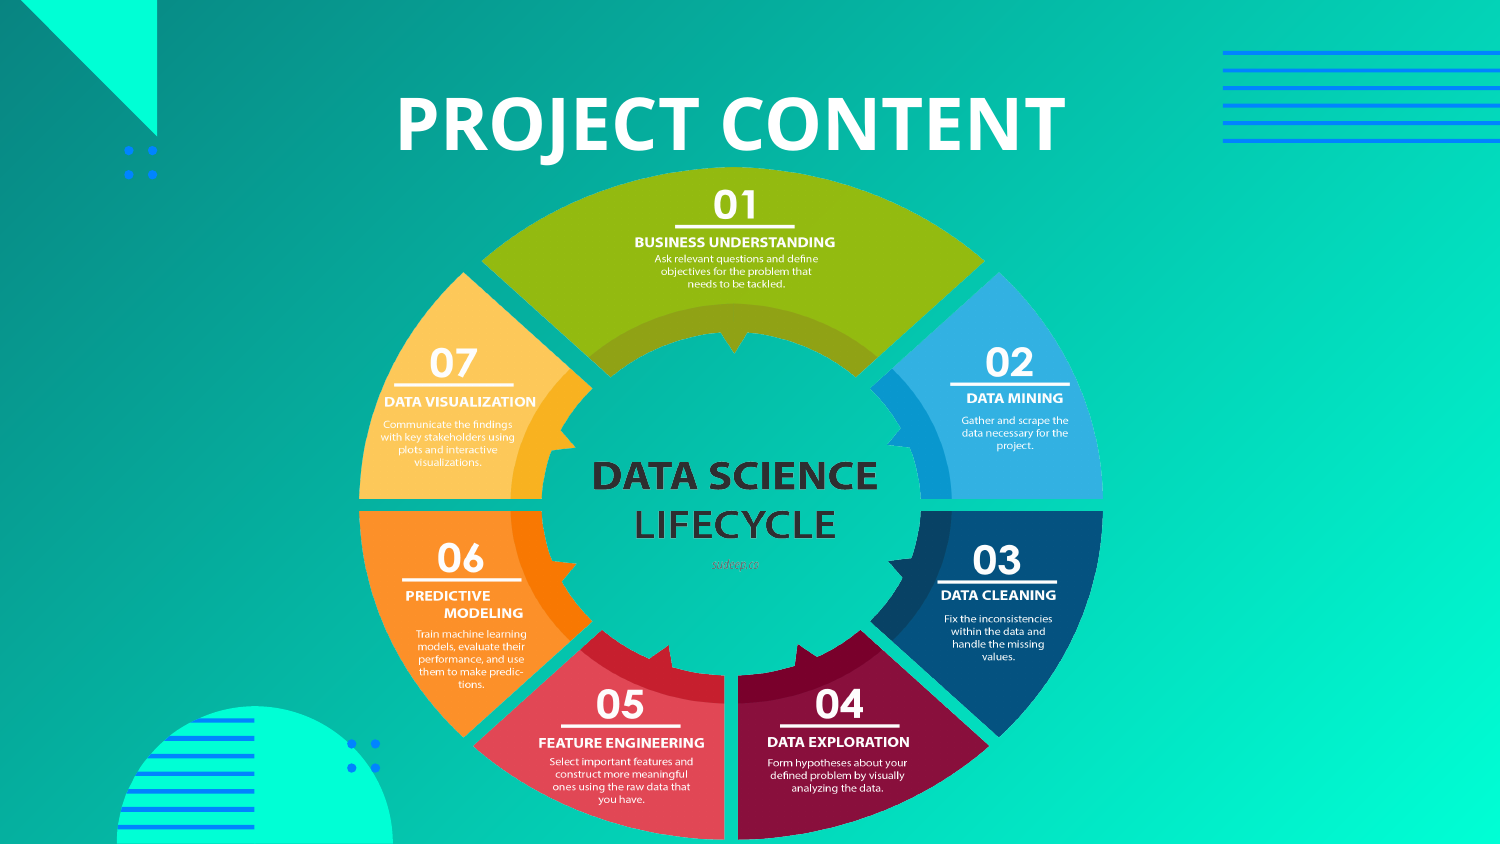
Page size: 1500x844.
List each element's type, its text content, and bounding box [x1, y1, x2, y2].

title PROJECT CONTENT [98, 73, 1363, 168]
picture [359, 167, 1103, 841]
